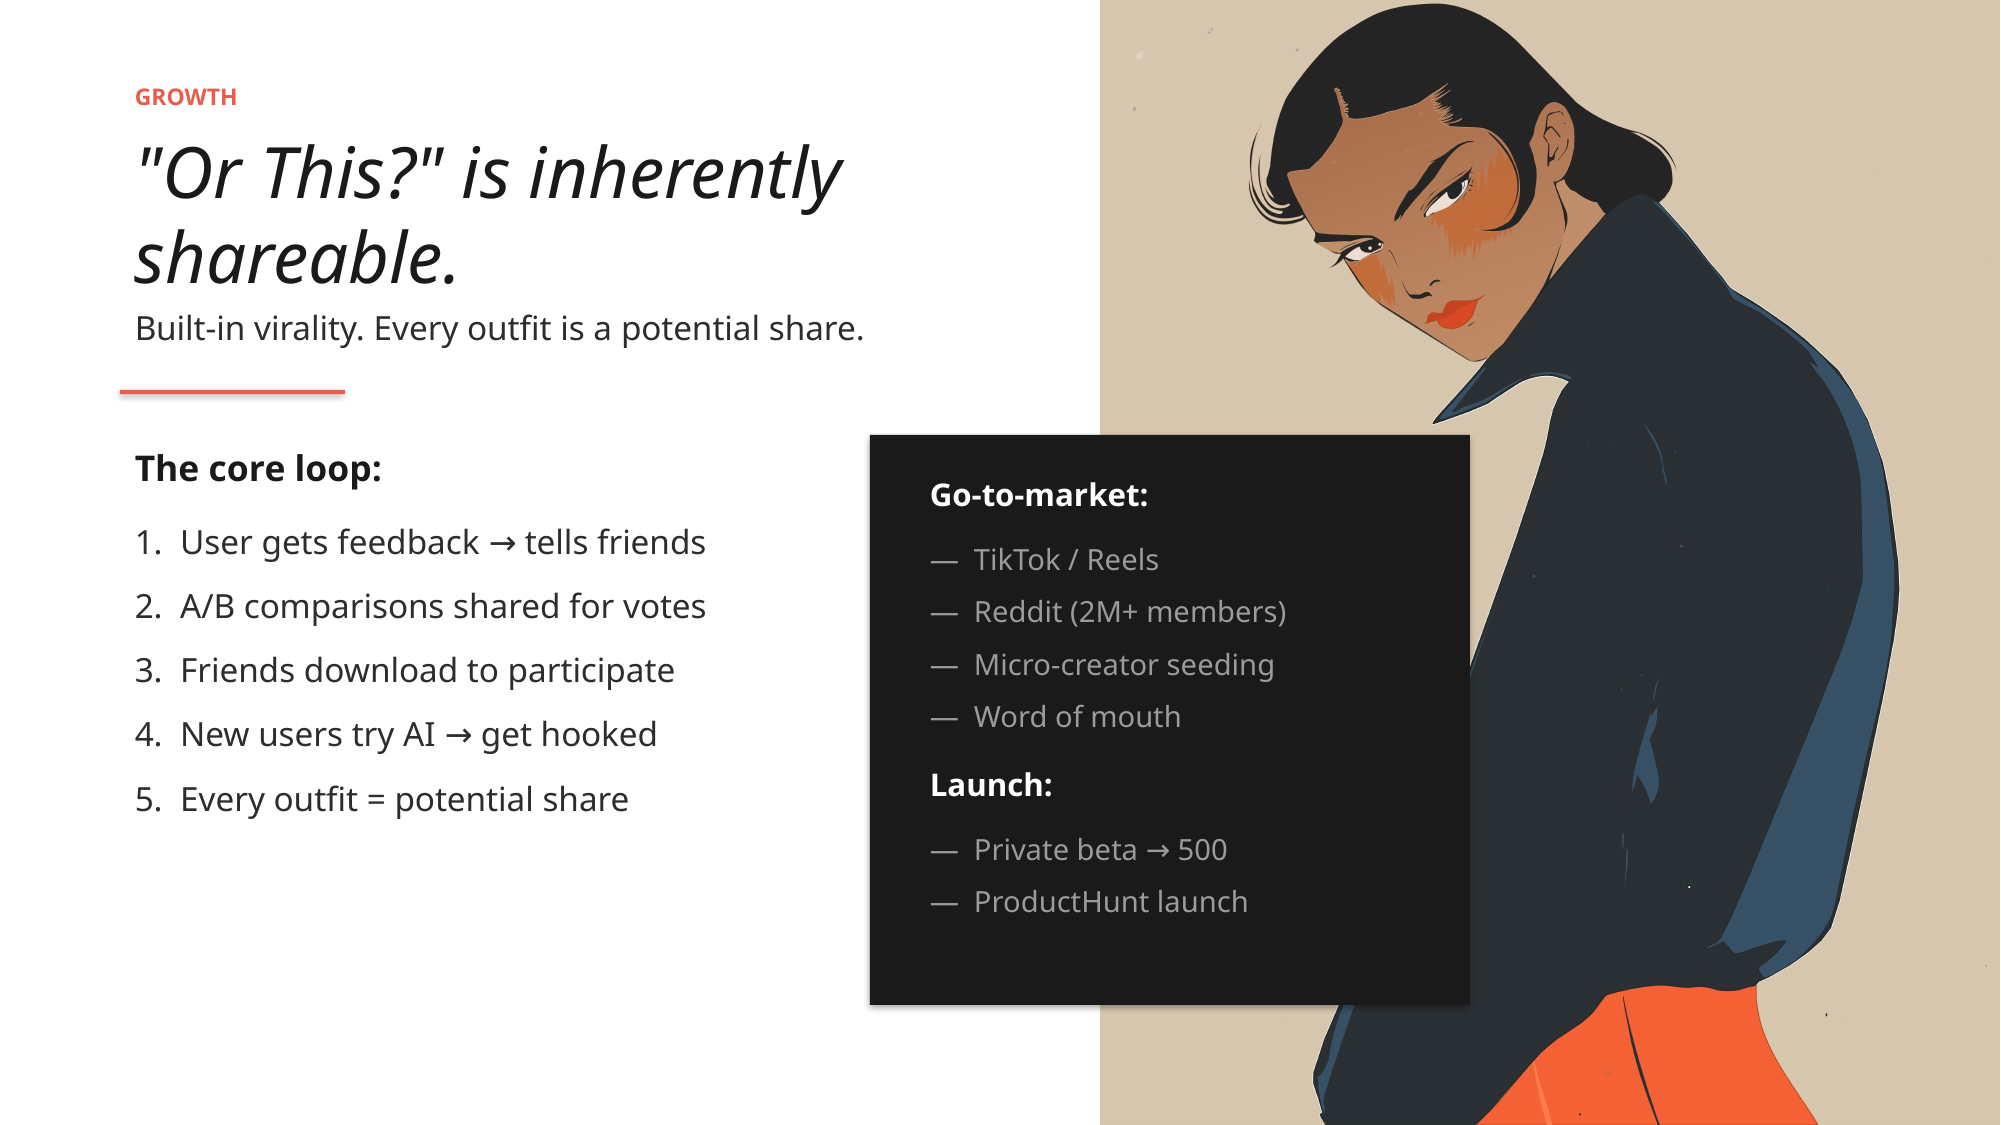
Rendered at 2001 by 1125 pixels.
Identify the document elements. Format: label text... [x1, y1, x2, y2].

text_box [869, 434, 1094, 1006]
picture [1099, 0, 2000, 1125]
text_box "Or This?" is inherently shareable. [119, 119, 1094, 299]
text_box Built-in virality. Every outfit is a potential share. [119, 299, 1094, 355]
text_box [119, 389, 346, 395]
text_box Go-to-market: — TikTok / Reels — Reddit (2M+ members) — Micro-creator seeding — Word of mouth Launch: — Private beta → 500 — ProductHunt launch [914, 464, 1094, 926]
text_box The core loop: 1. User gets feedback → tells friends 2. A/B comparisons shared for votes 3. Friends download to participate 4. New users try AI → get hooked 5. Every outfit = potential share [119, 434, 795, 826]
text_box GROWTH [119, 75, 870, 118]
